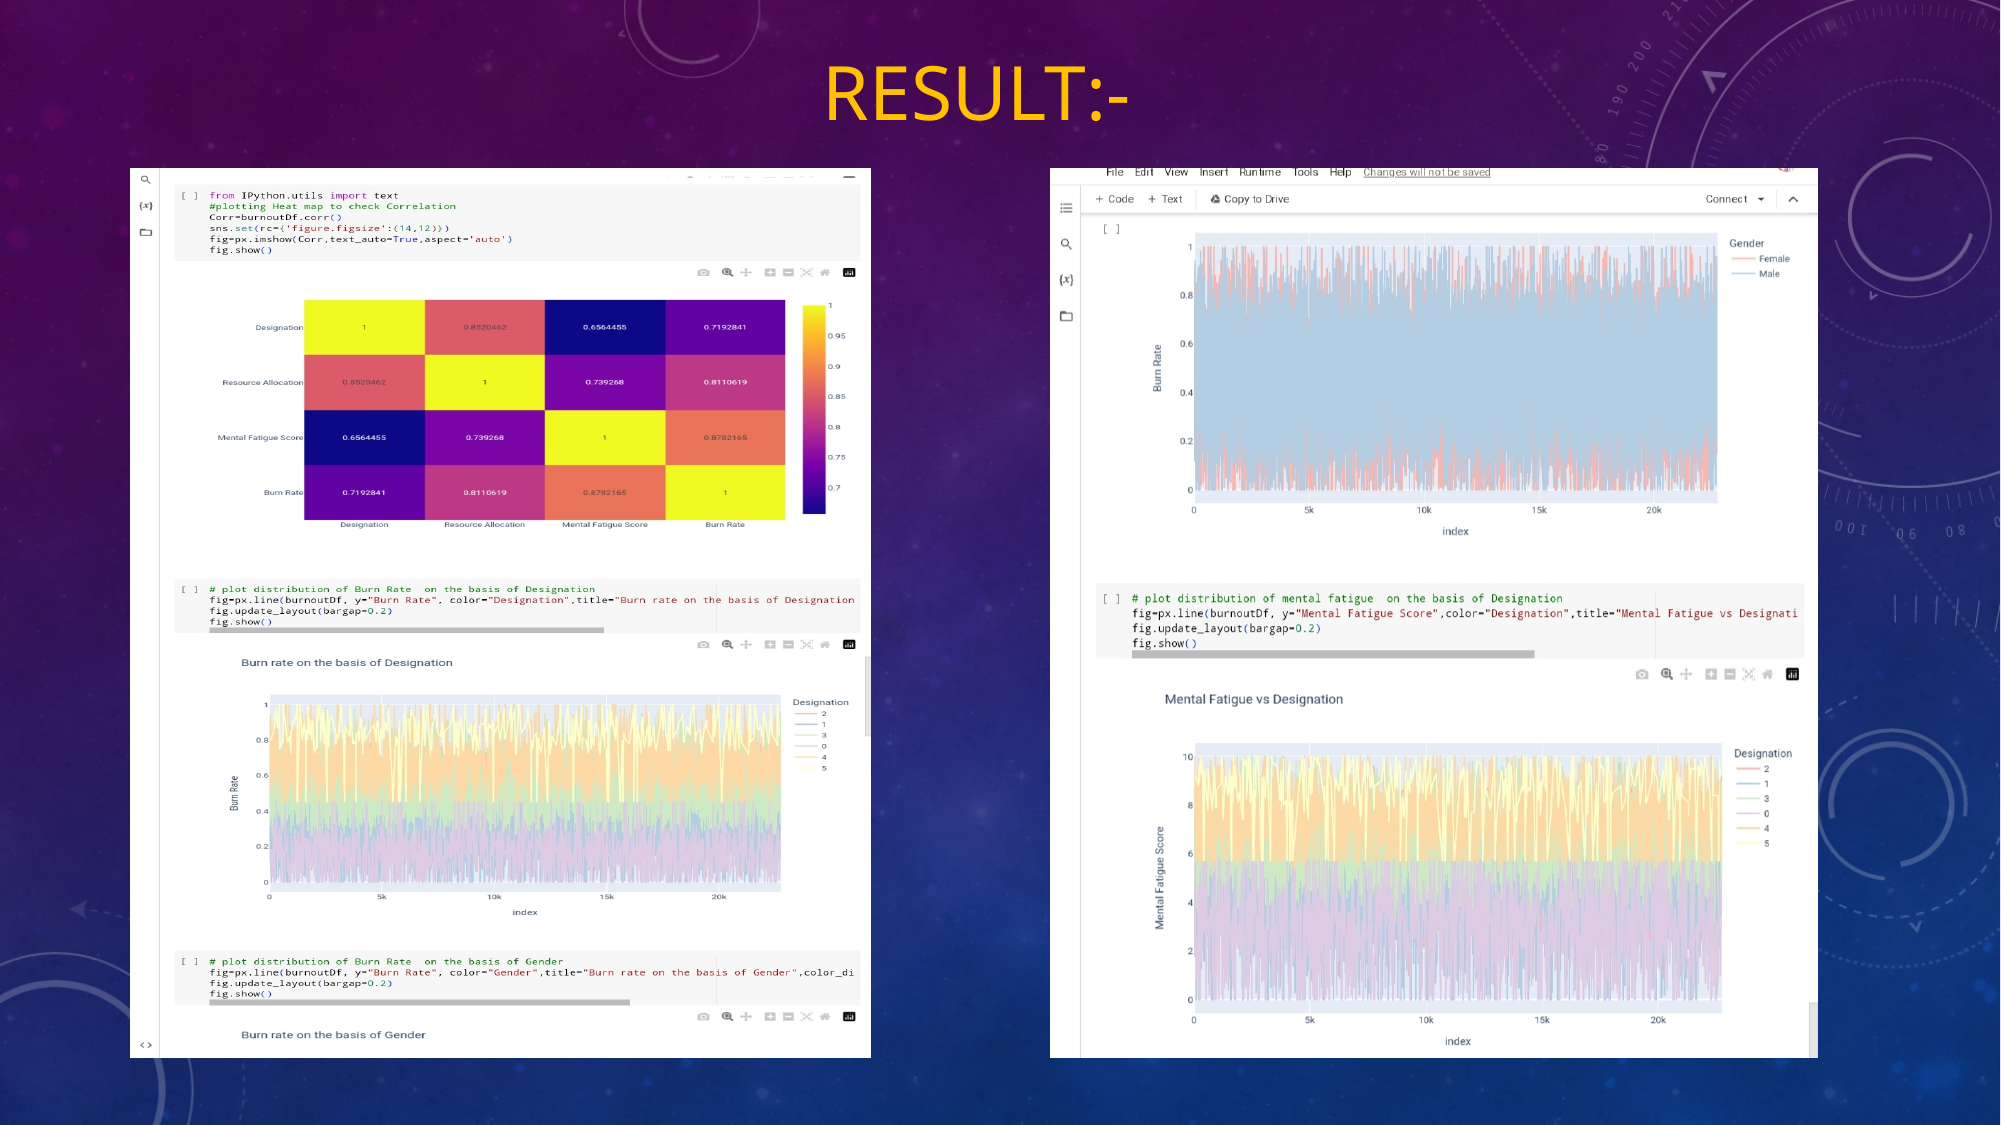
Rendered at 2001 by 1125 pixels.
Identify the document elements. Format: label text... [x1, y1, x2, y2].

title RESULT:- [807, 36, 1161, 145]
picture [0, 0, 2001, 1125]
